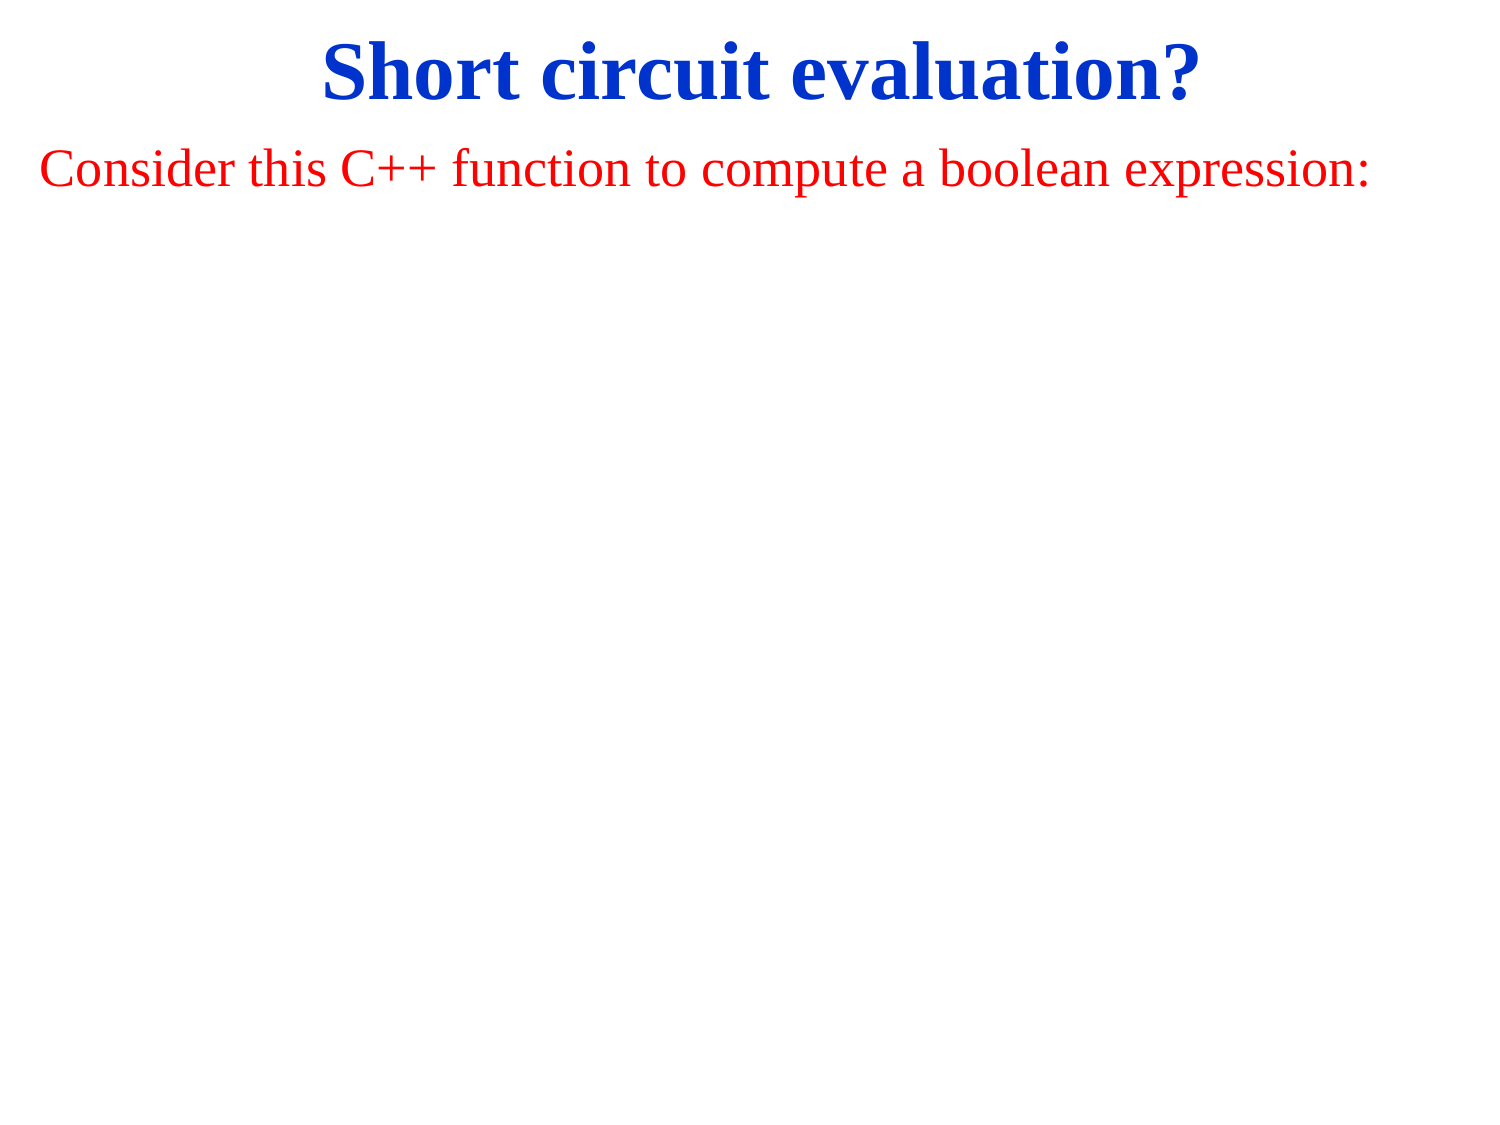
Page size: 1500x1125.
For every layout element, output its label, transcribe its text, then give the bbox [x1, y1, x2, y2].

text_box Short circuit evaluation? Consider this C++ function to compute a boolean expression: bool (bool A, bool B, bool C, bool D) { return A && B && C && D; } extern bool x; main() {<< (true, true, false, x)<<l; } To evaluate the expression, we first do A && B. →This gives true && true = true. We next take that result and && it with C. → This gives true && false = false. Now, the point: Once we know that A && B && C = false, we no longer care what D is; we know that the final answer is false. C++ enforces this rule, so you know that D will not be tested. [24, 0, 1500, 1125]
